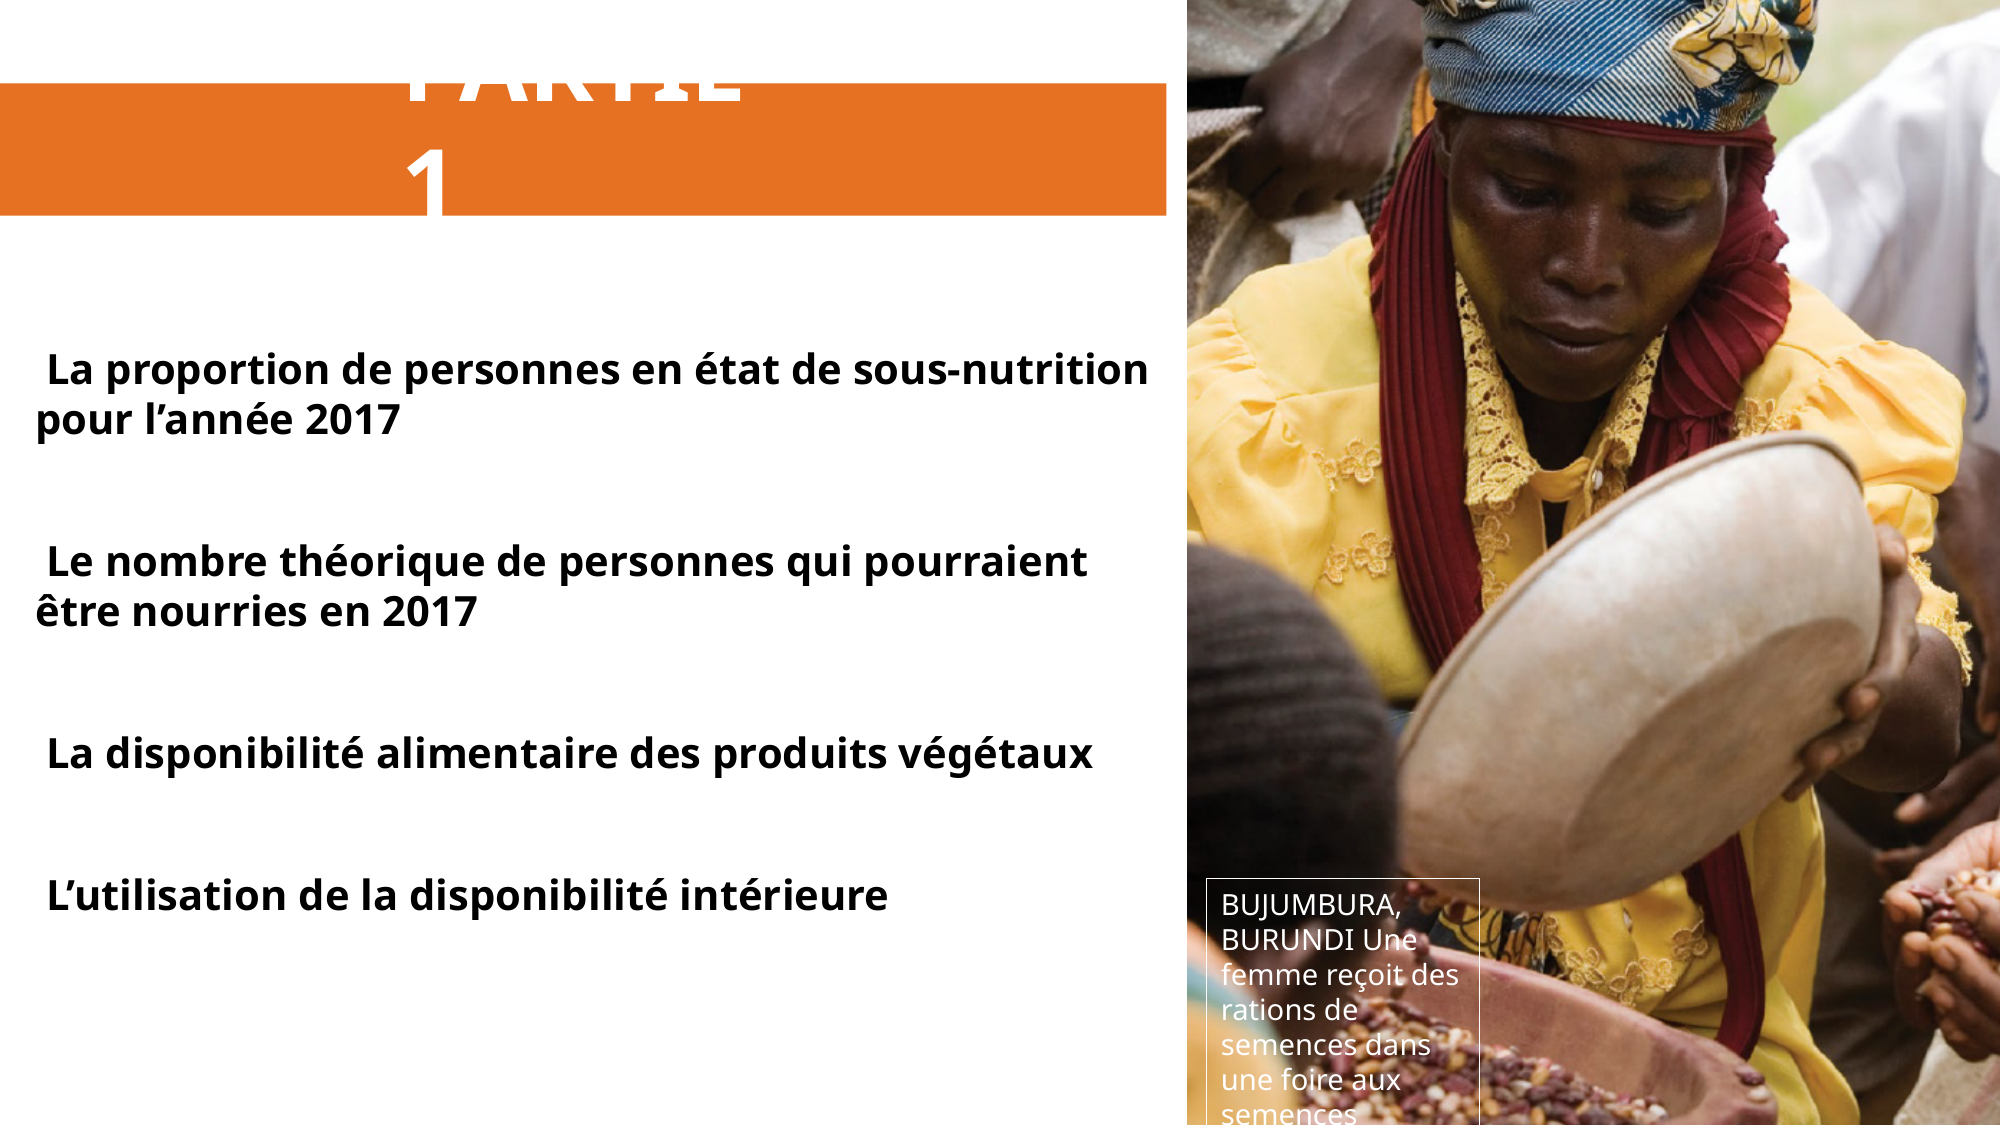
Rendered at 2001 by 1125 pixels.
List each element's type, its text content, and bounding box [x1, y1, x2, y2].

text_box Partie 1 [386, 116, 842, 249]
subtitle La proportion de personnes en état de sous-nutrition pour l’année 2017 Le nombre théorique de personnes qui pourraient être nourries en 2017 La disponibilité alimentaire des produits végétaux L’utilisation de la disponibilité intérieure [20, 335, 1167, 977]
picture [1186, 0, 2000, 1125]
text_box [0, 82, 1168, 217]
